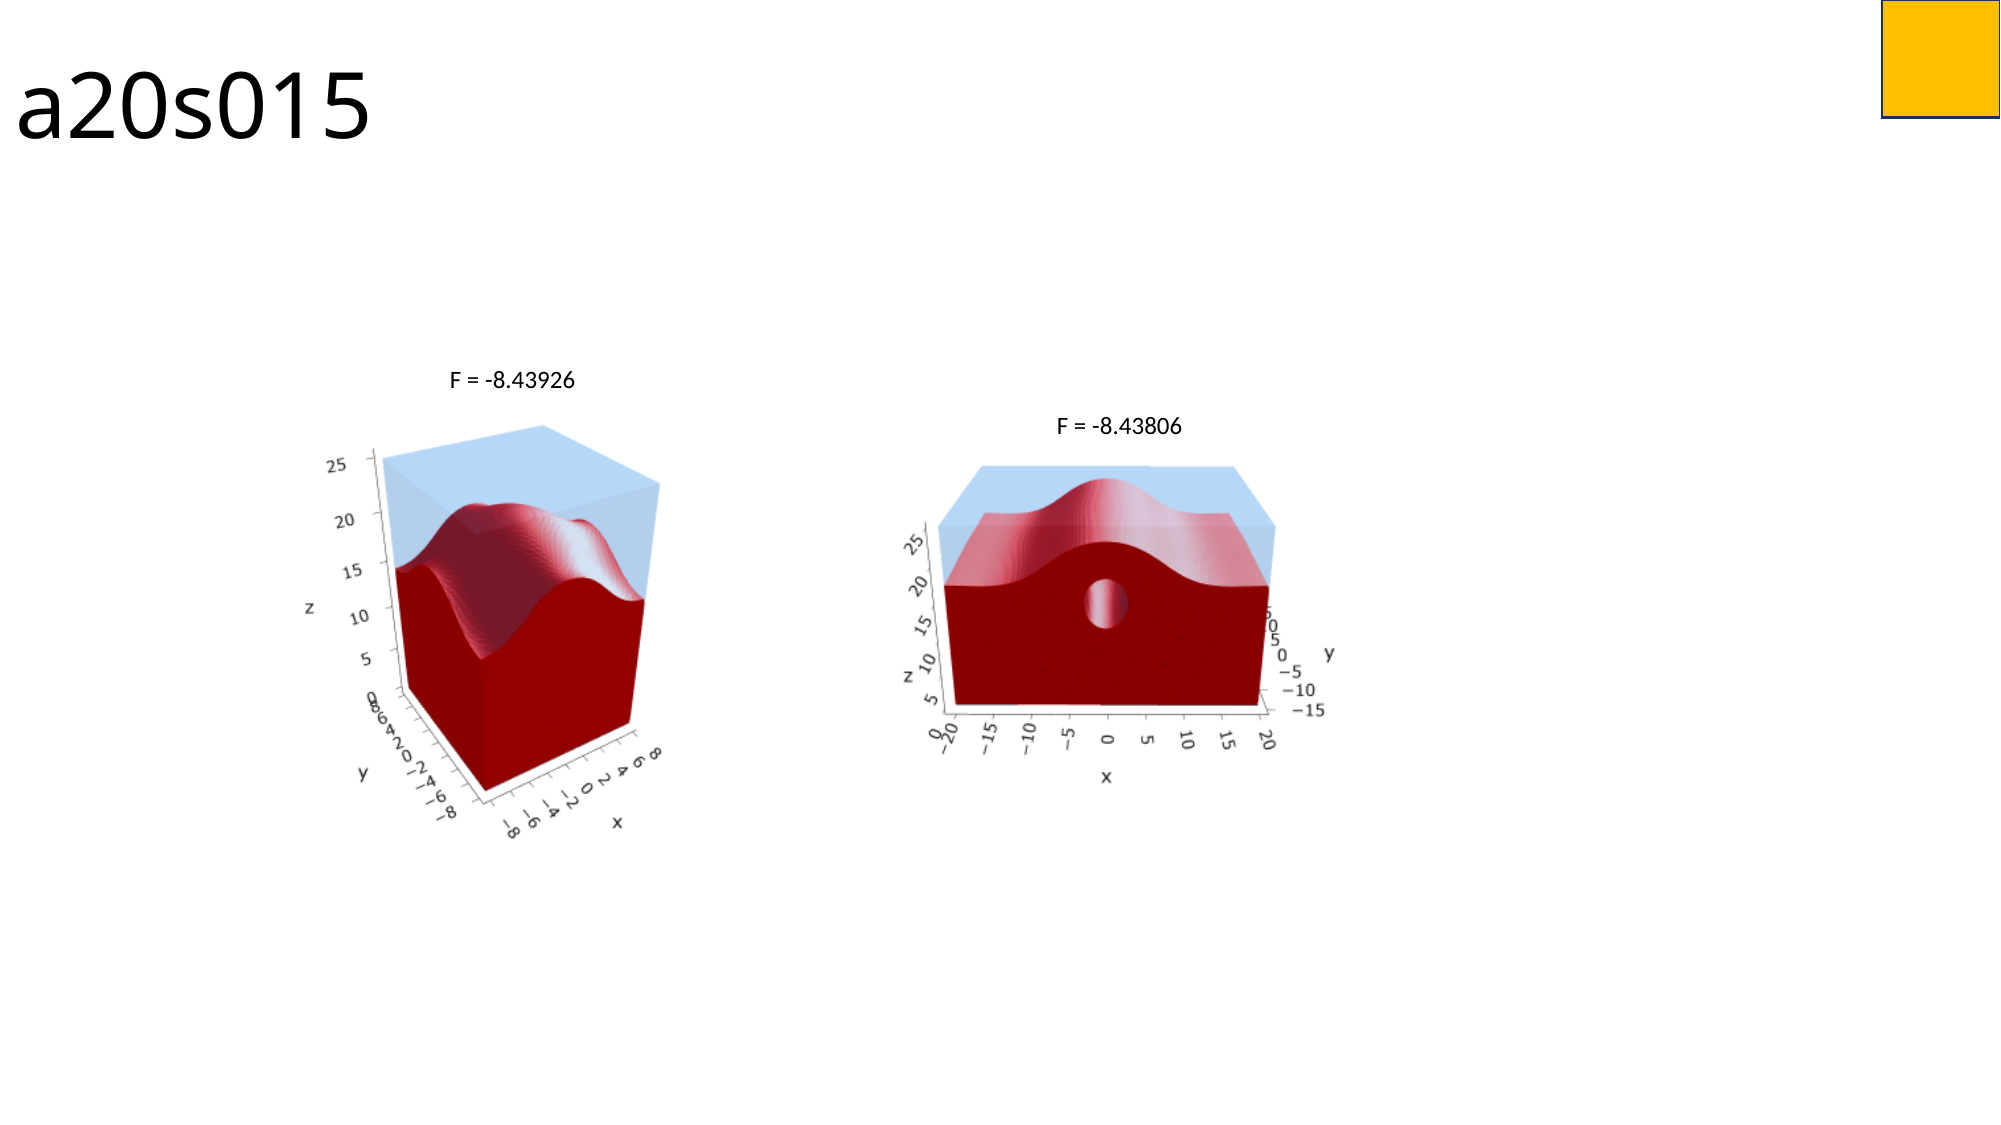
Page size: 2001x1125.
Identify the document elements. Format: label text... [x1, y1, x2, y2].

picture [887, 447, 1340, 793]
title a20s015 [0, 0, 429, 218]
text_box F = -8.43926 [428, 356, 597, 401]
text_box [1881, 0, 2000, 119]
picture [287, 401, 673, 839]
text_box F = -8.43806 [1036, 401, 1204, 447]
